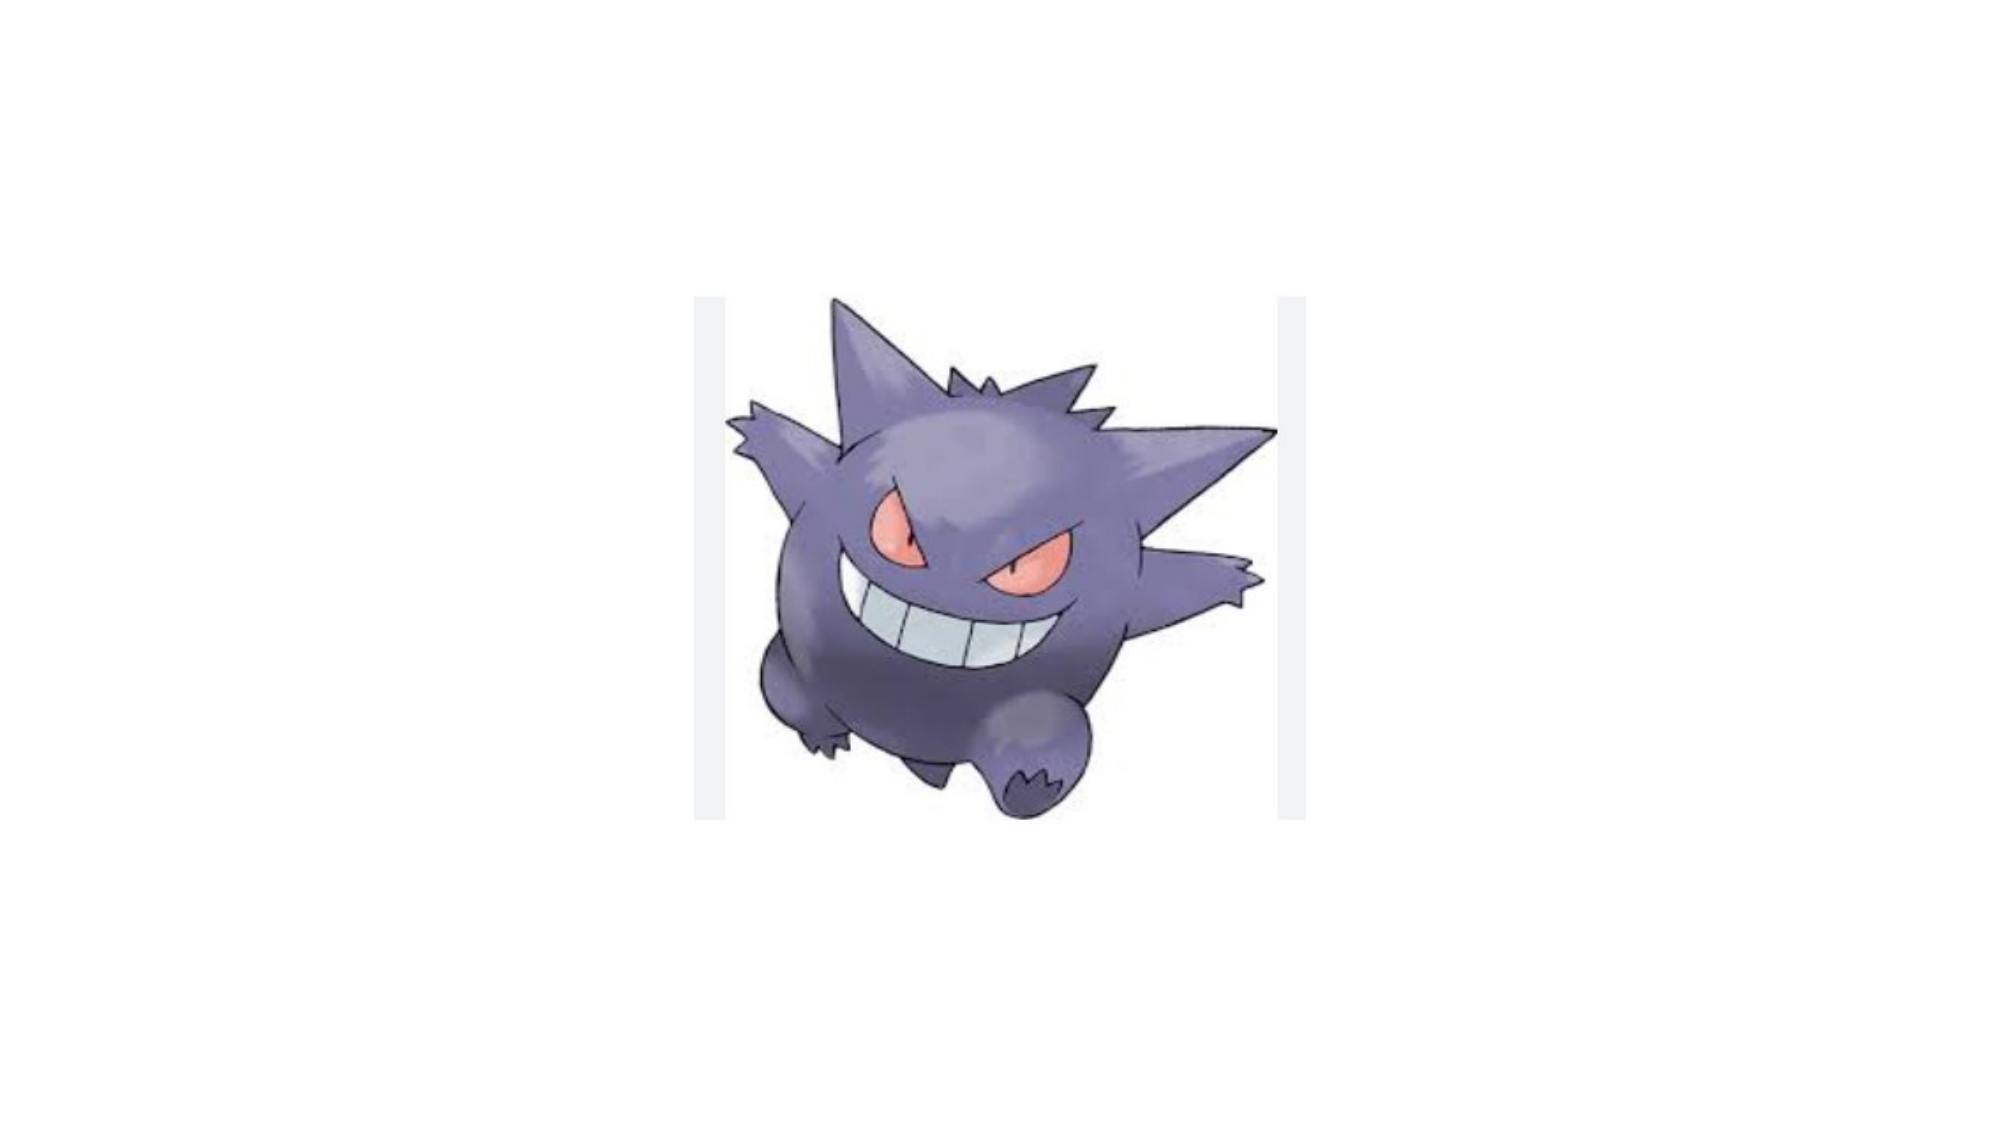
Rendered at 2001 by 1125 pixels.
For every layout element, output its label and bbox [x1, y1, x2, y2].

picture [694, 292, 1306, 833]
